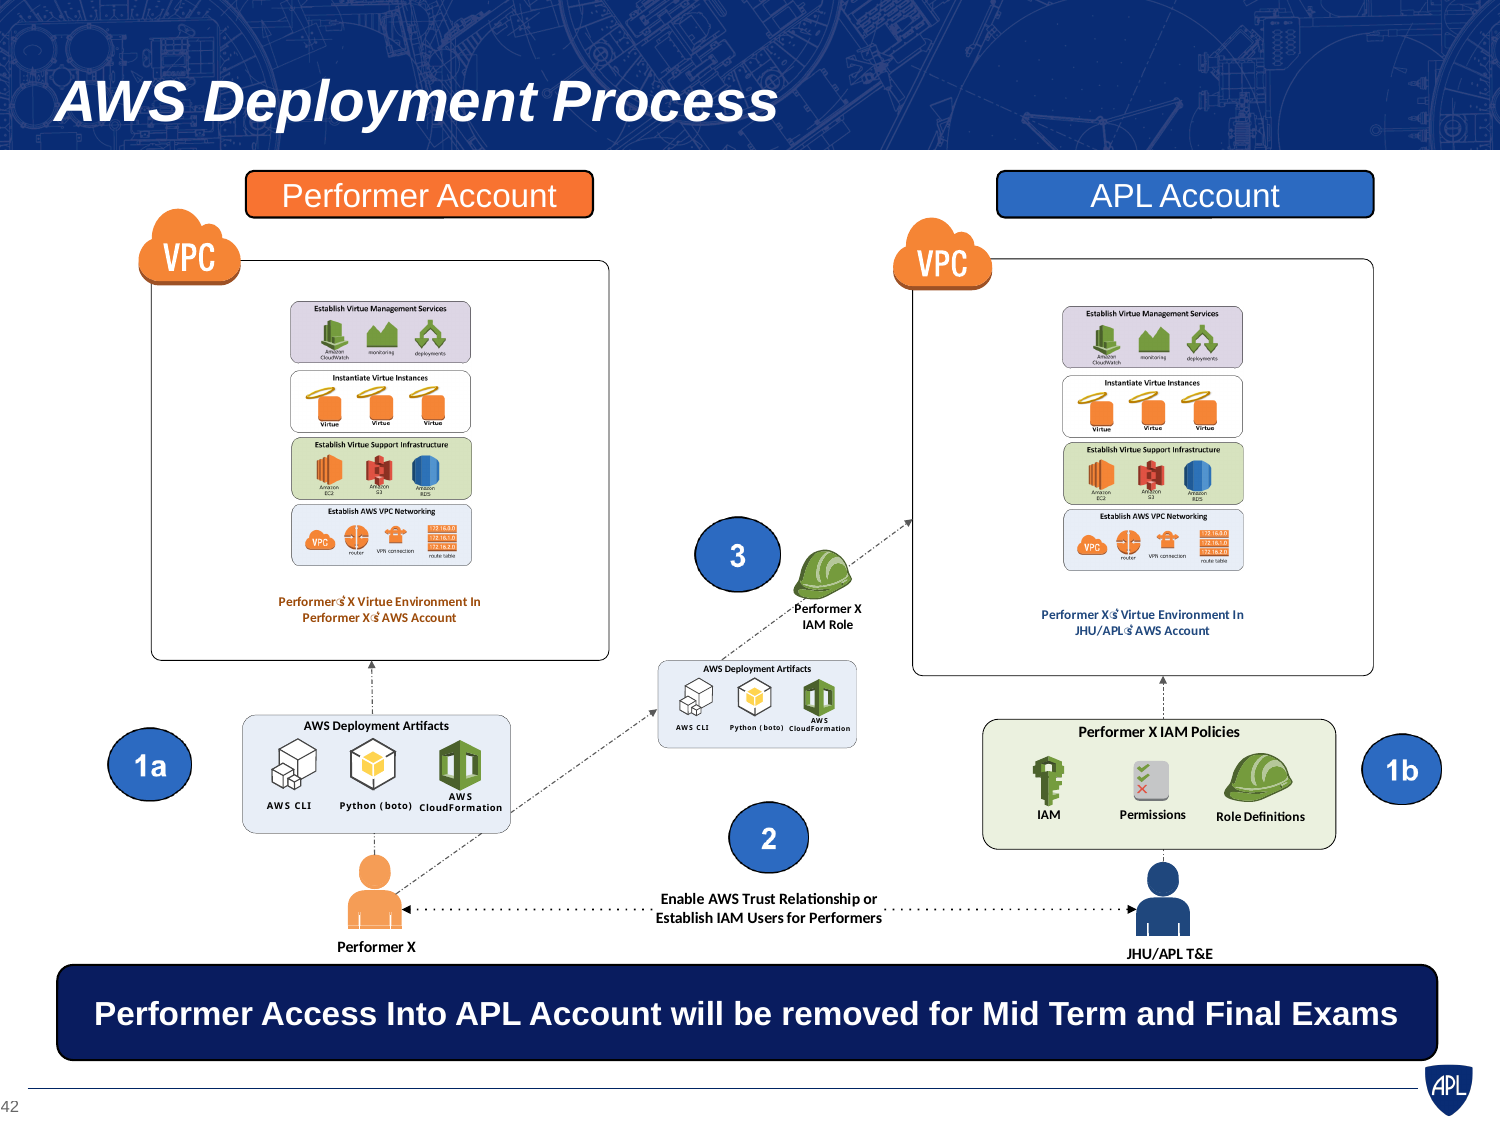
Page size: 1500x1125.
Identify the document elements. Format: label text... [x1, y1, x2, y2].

text_box APL Account [995, 168, 1376, 207]
picture [0, 0, 1500, 150]
title AWS Deployment Process [39, 9, 1478, 142]
picture [107, 207, 1442, 973]
text_box Performer Account [243, 168, 596, 205]
picture [1419, 1059, 1479, 1121]
text_box Performer Access Into APL Account will be removed for Mid Term and Final Exams [55, 962, 1440, 1063]
